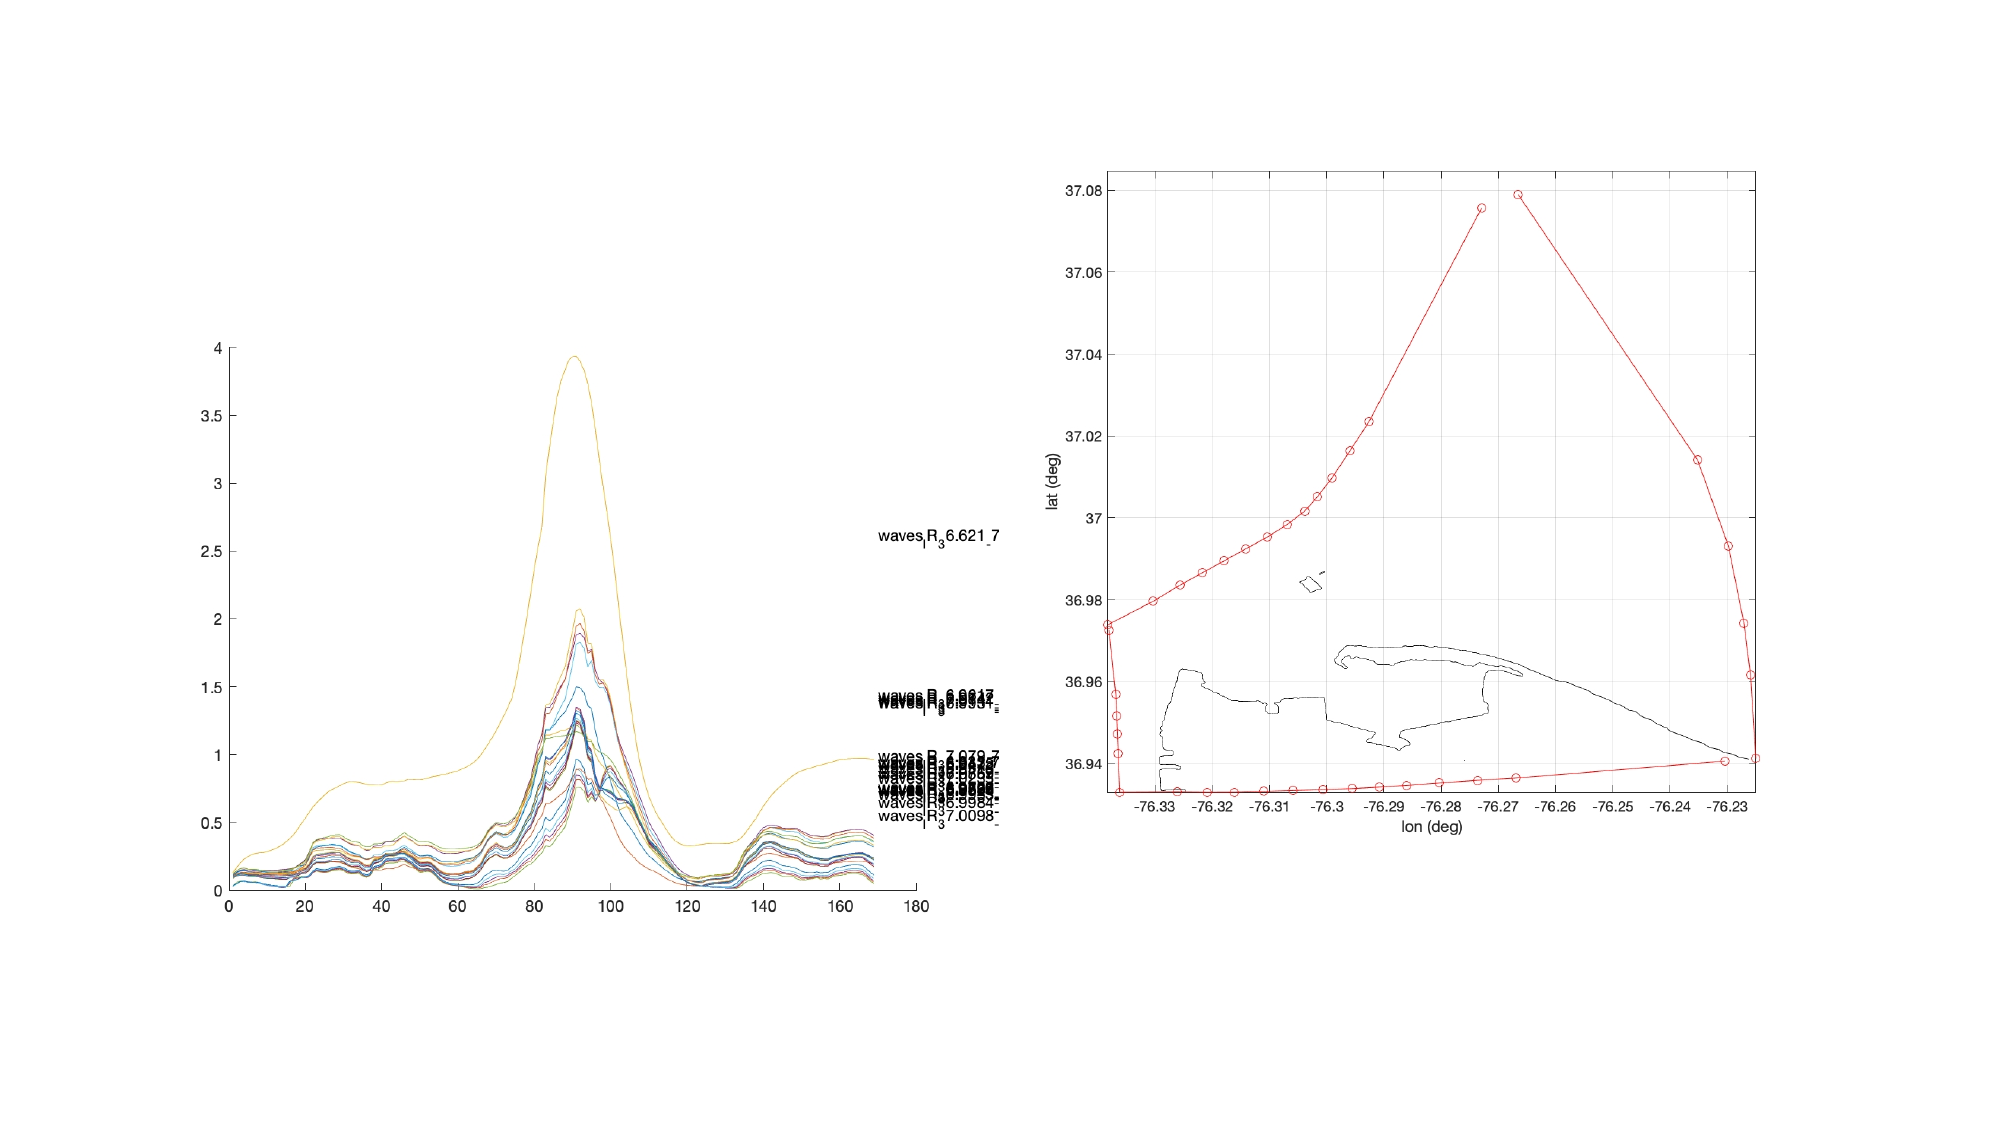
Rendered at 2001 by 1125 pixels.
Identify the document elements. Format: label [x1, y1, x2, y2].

picture [113, 114, 1835, 963]
